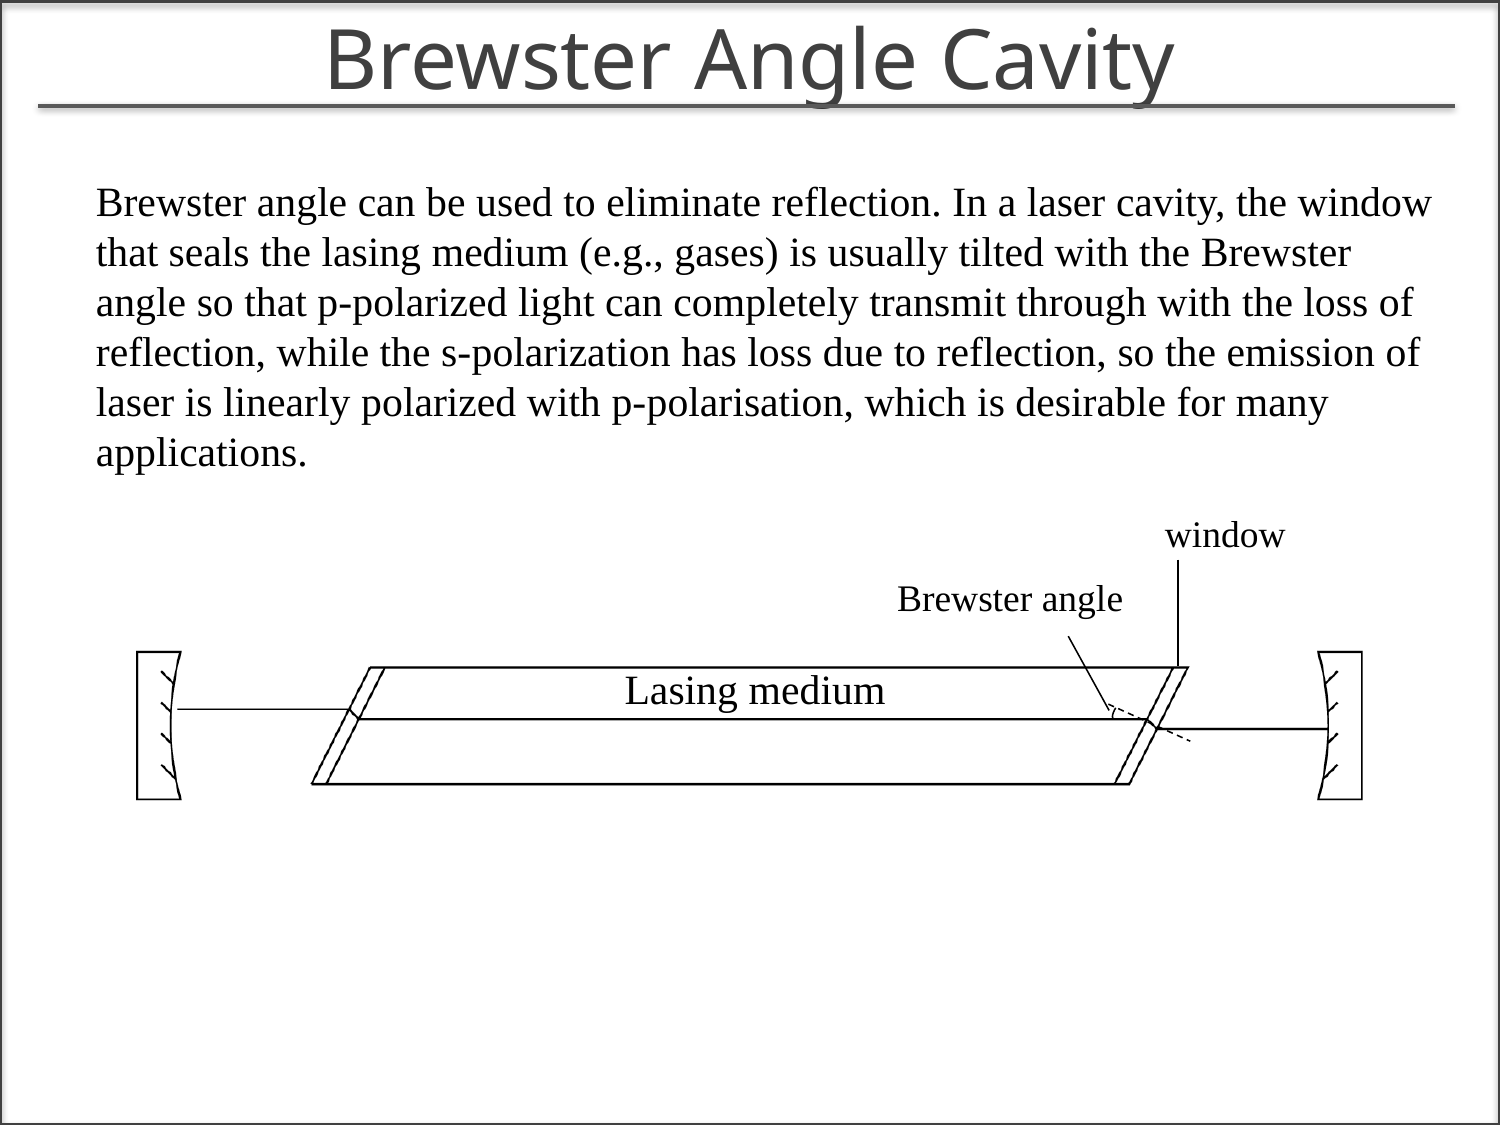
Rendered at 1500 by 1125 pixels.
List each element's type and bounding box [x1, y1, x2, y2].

text_box [1067, 635, 1110, 711]
picture [111, 620, 1389, 822]
text_box [0, 0, 1500, 1125]
text_box [1108, 703, 1191, 742]
